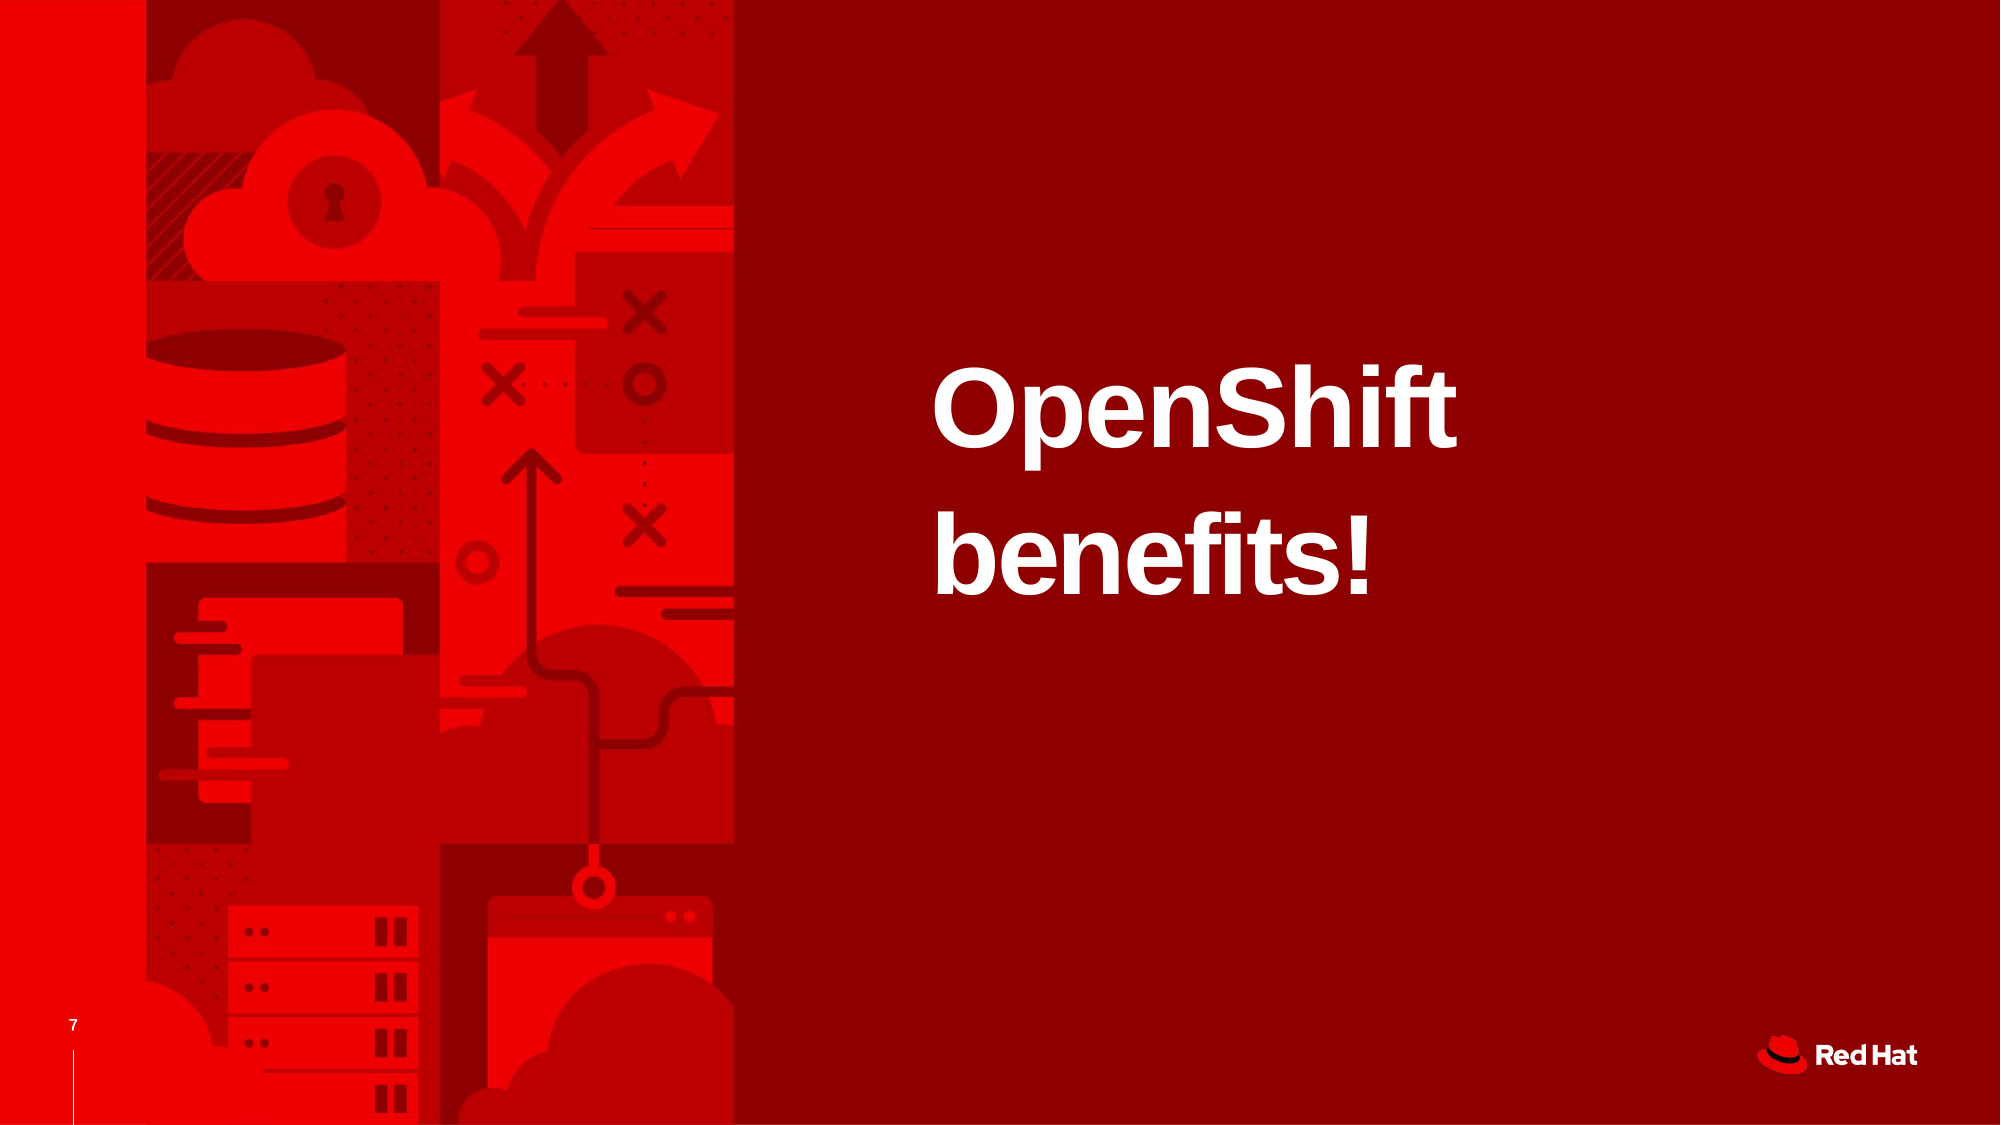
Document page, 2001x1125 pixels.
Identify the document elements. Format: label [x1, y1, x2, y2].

text_box [0, 0, 2000, 1125]
